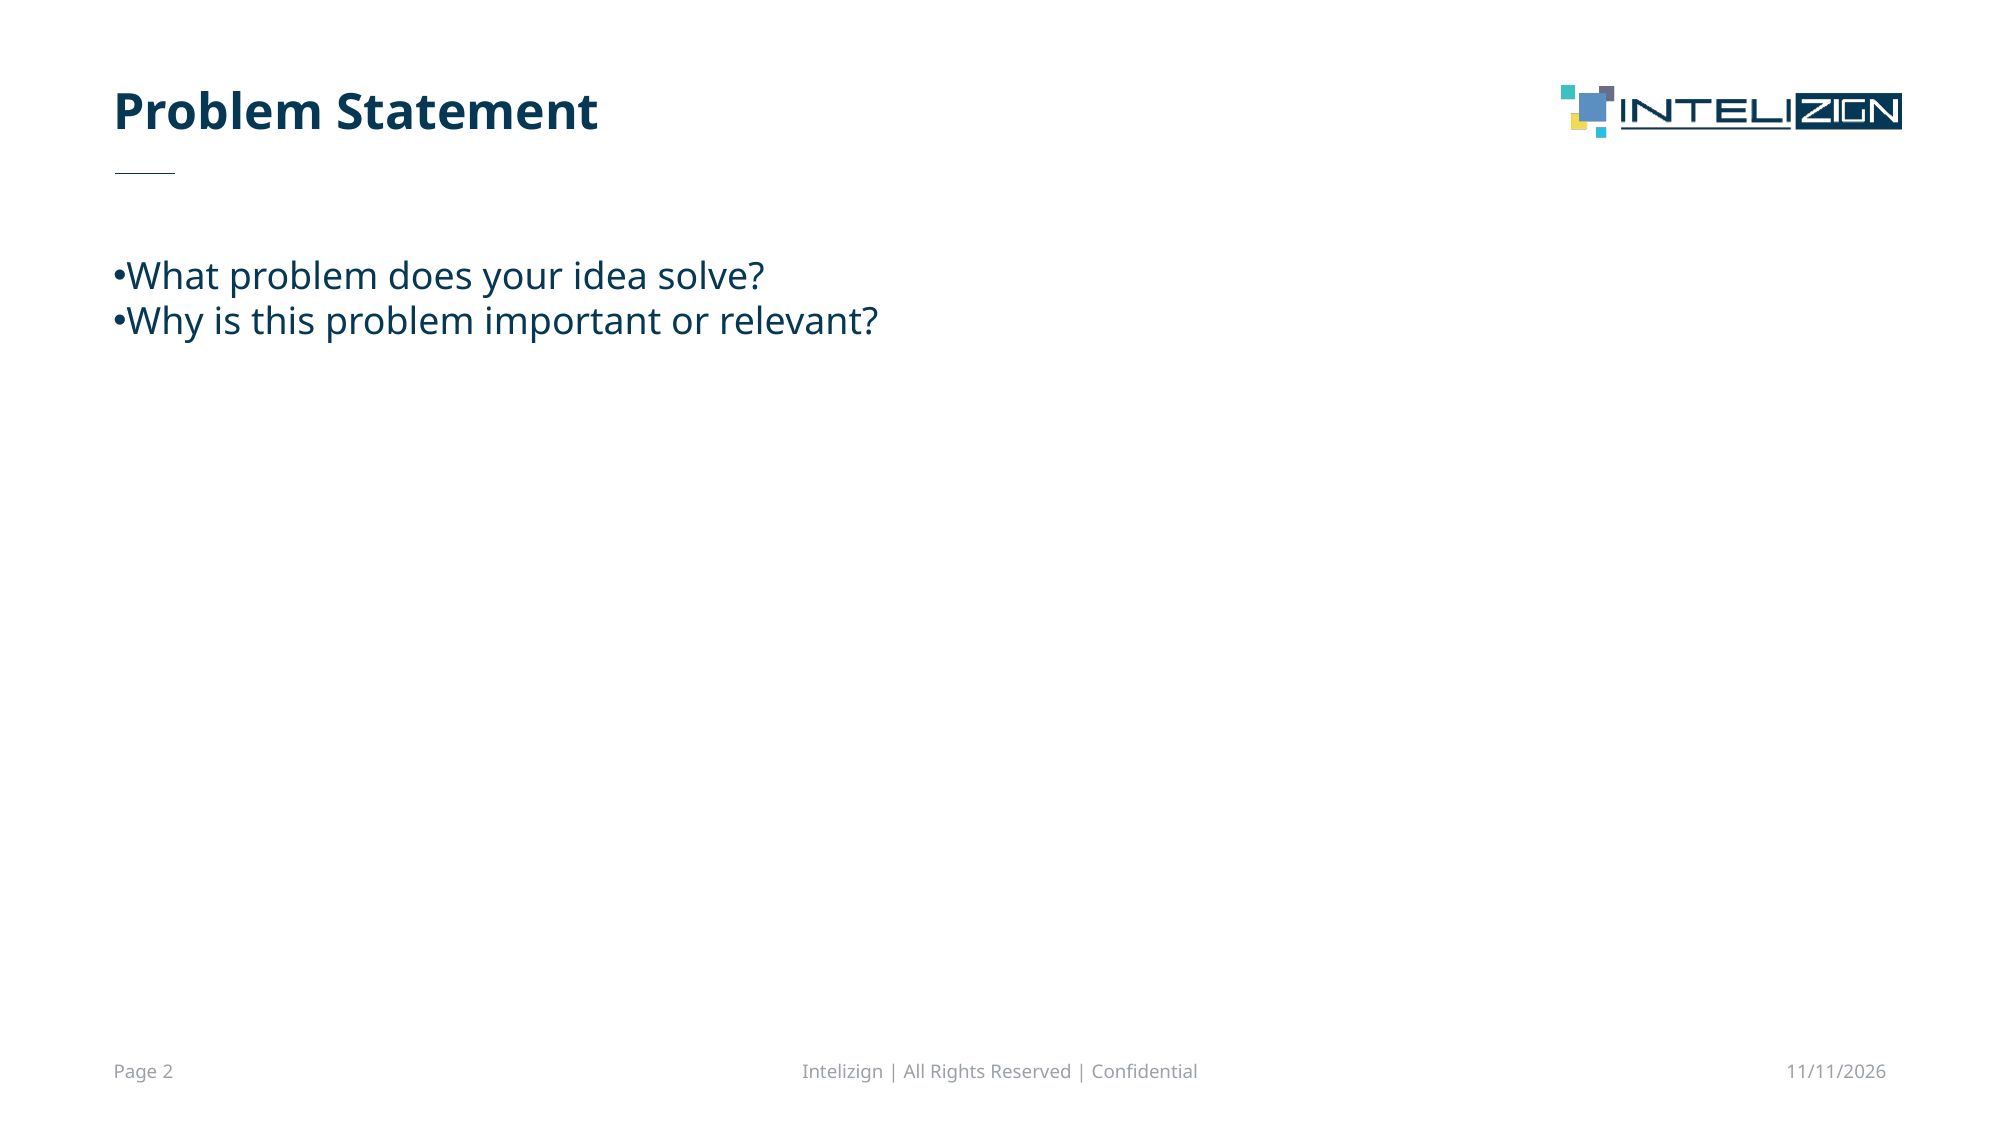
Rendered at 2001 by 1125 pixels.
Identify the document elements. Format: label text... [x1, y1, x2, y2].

slide_number Page 2 [98, 1042, 588, 1103]
text_box What problem does your idea solve? Why is this problem important or relevant? [98, 244, 1099, 350]
title Problem Statement [98, 35, 1552, 191]
picture [1561, 85, 1902, 184]
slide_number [1412, 1042, 1902, 1103]
footer Intelizign | All Rights Reserved | Confidential [662, 1042, 1338, 1103]
